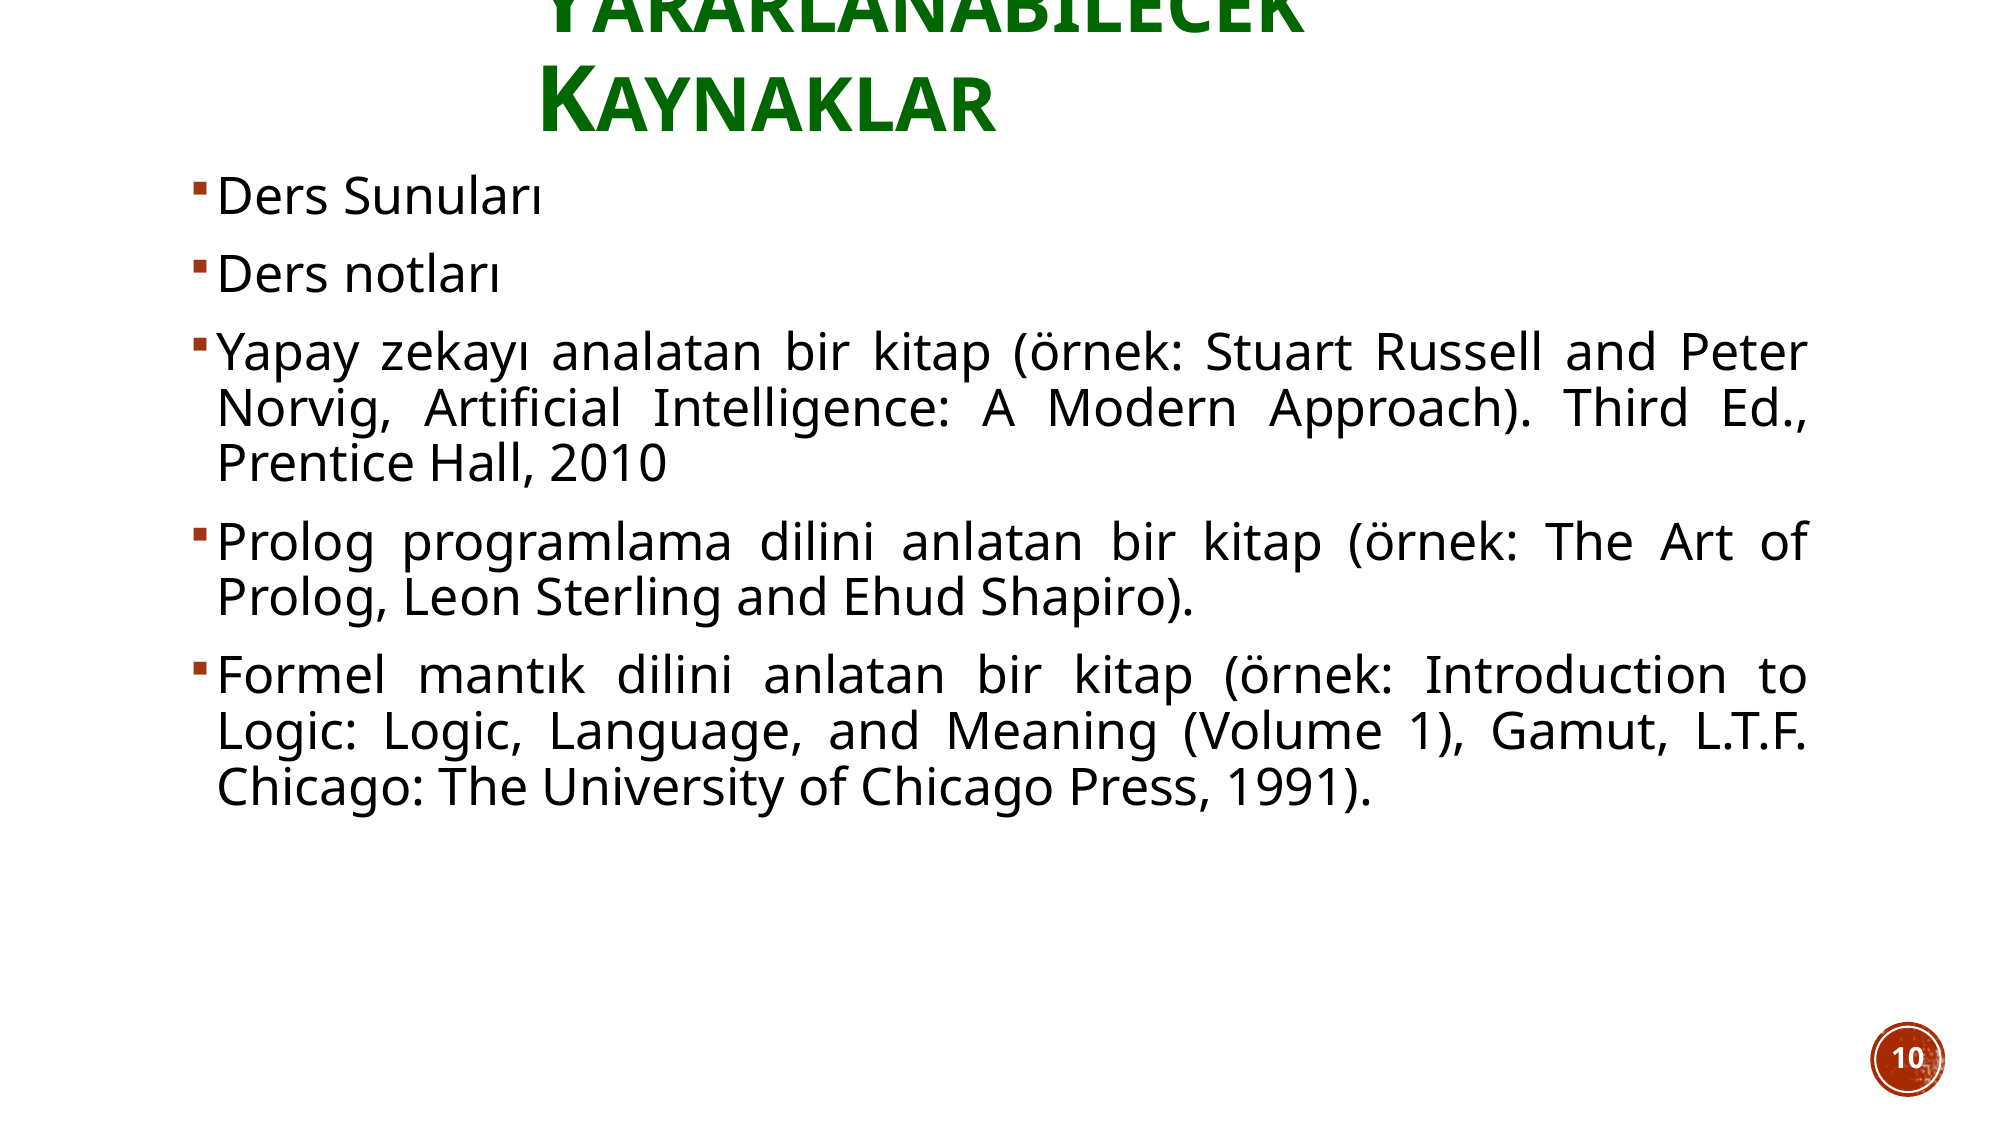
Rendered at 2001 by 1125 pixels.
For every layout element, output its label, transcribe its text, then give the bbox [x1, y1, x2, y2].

picture [1887, 1021, 1929, 1028]
text_box yararlanabilecek kaynaklar [520, 16, 1512, 89]
picture [1884, 1089, 1931, 1097]
text_box 10 [1855, 1028, 1961, 1089]
text_box Ders Sunuları Ders notları Yapay zekayı analatan bir kitap (örnek: Stuart Russell and Peter Norvig, Artificial Intelligence: A Modern Approach). Third Ed., Prentice Hall, 2010 Prolog programlama dilini anlatan bir kitap (örnek: The Art of Prolog, Leon Sterling and Ehud Shapiro). Formel mantık dilini anlatan bir kitap (örnek: Introduction to Logic: Logic, Language, and Meaning (Volume 1), Gamut, L.T.F. Chicago: The University of Chicago Press, 1991). [175, 162, 1826, 827]
